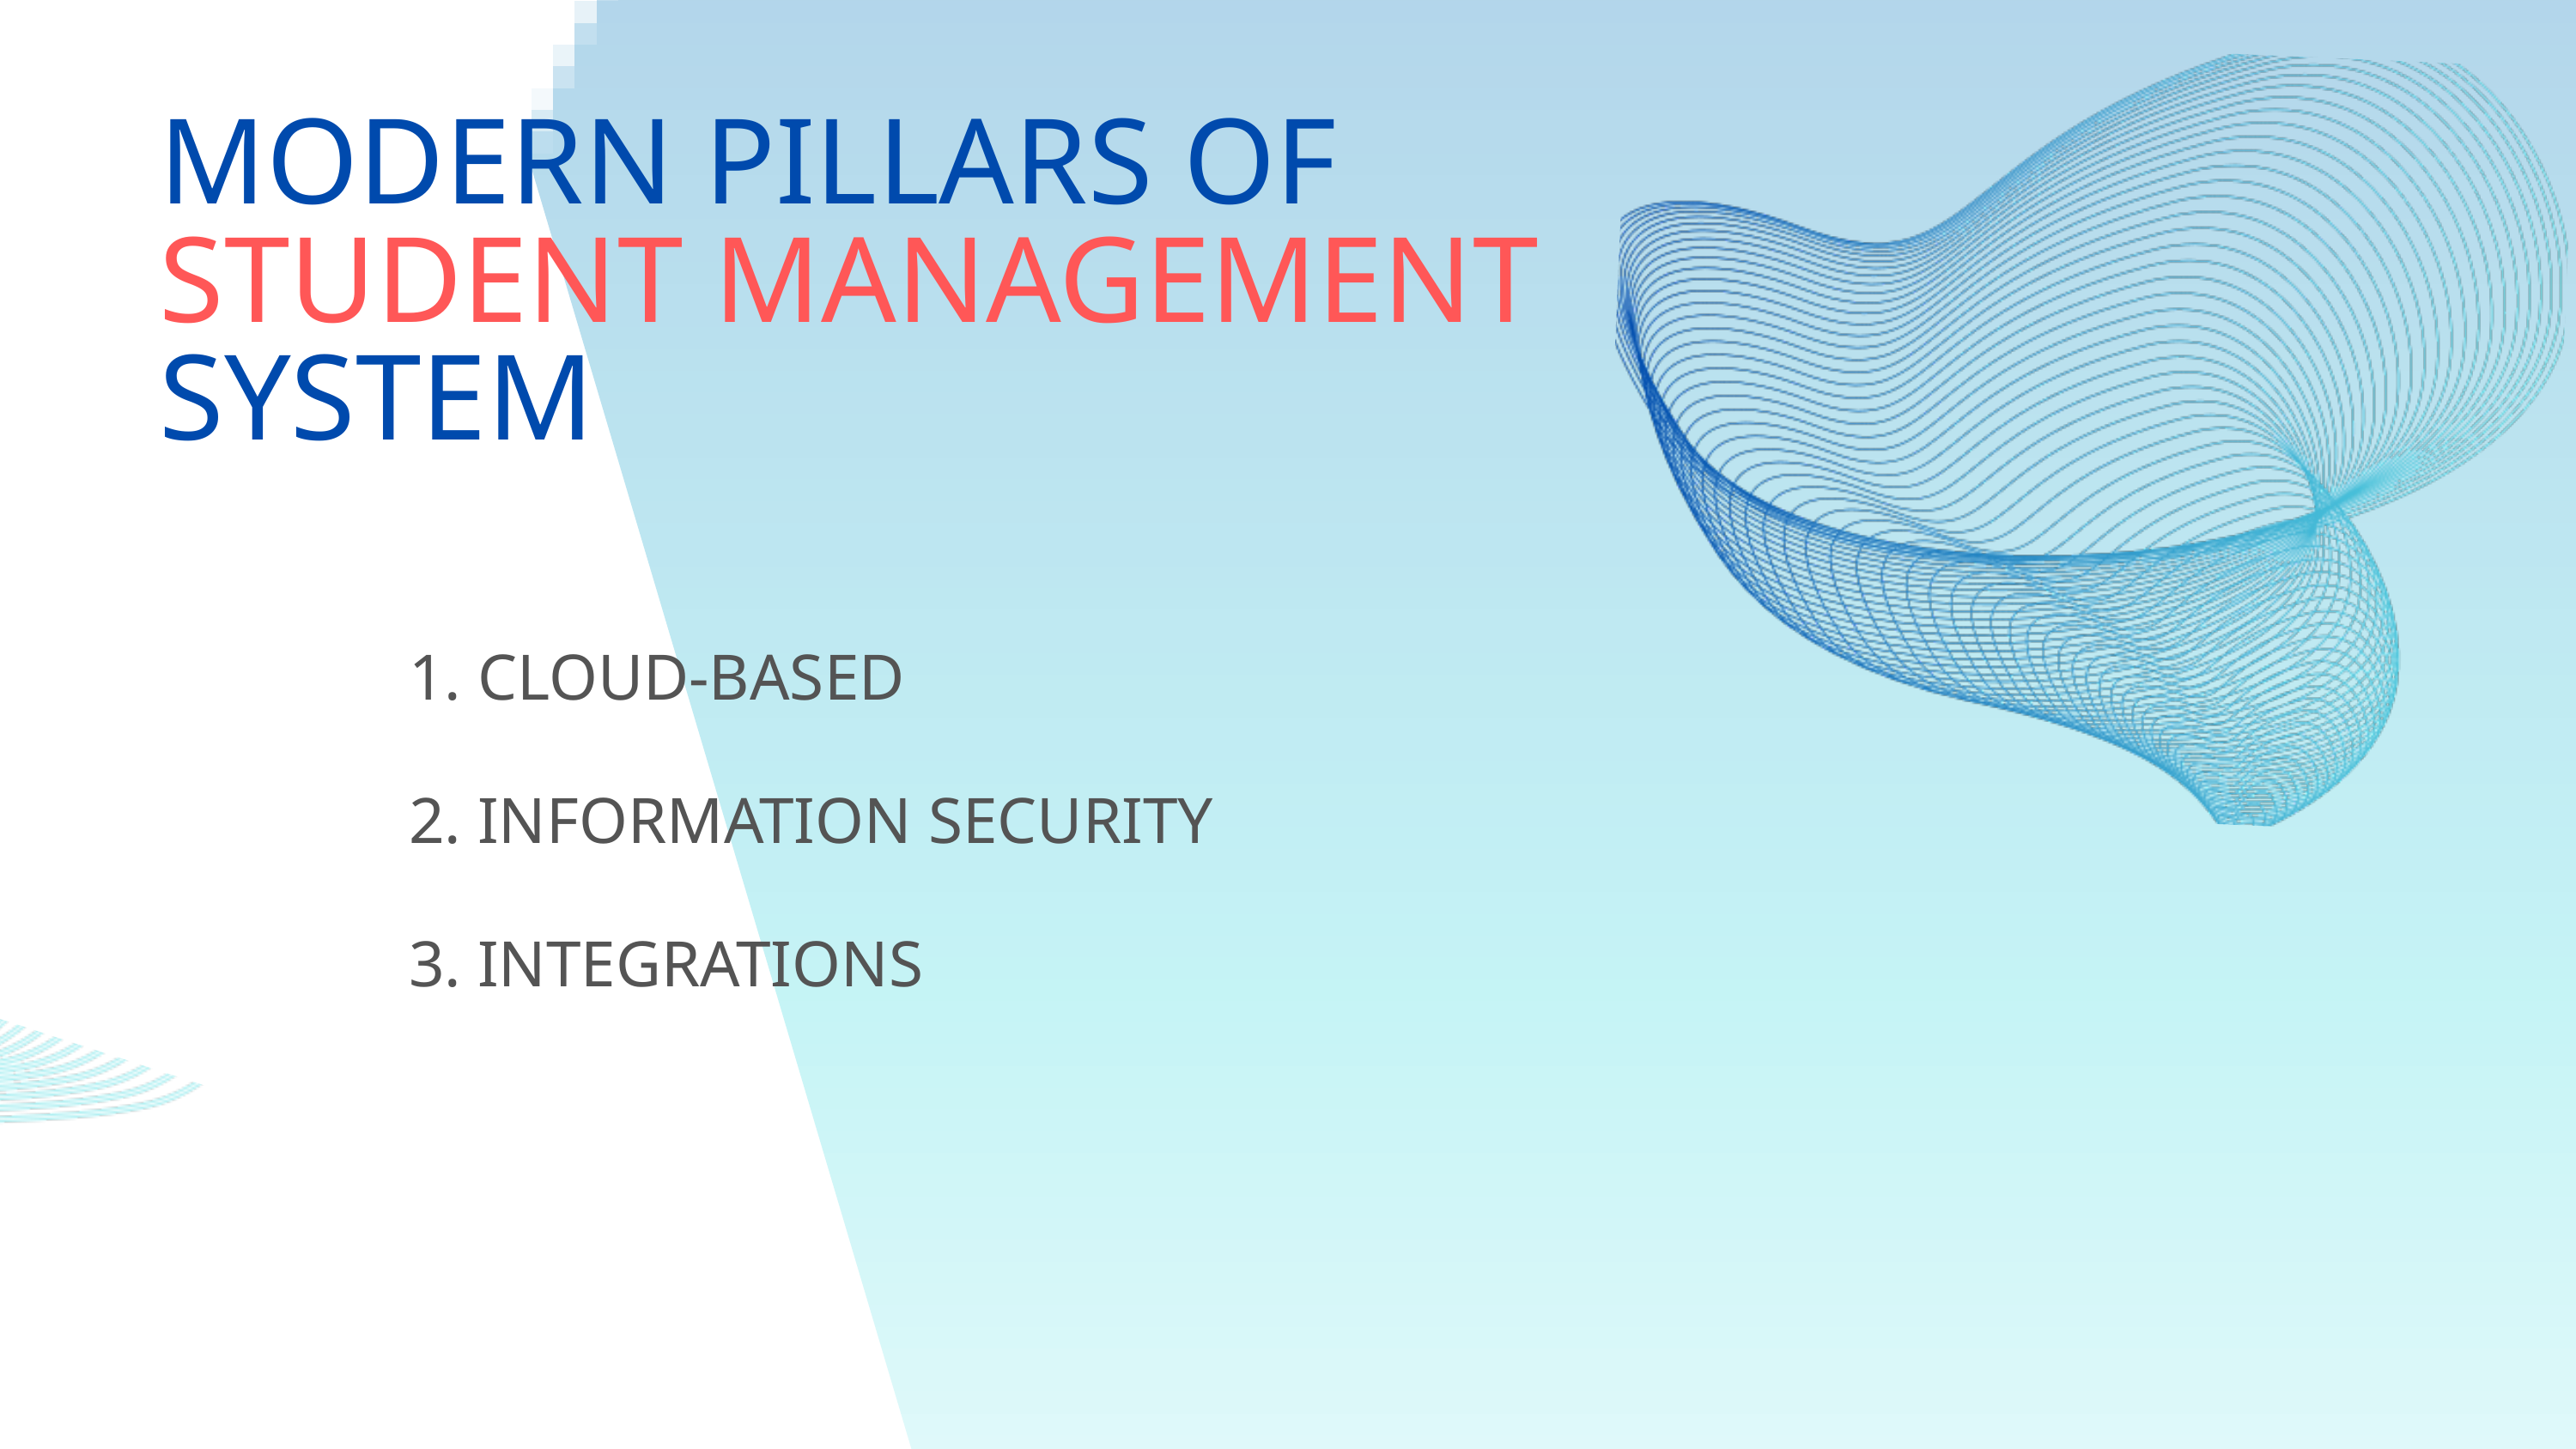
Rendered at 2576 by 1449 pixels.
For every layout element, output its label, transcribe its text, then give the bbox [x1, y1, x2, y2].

text_box [0, 1018, 409, 1449]
text_box [481, 0, 2576, 109]
text_box 1. CLOUD-BASED 2. INFORMATION SECURITY 3. INTEGRATIONS [409, 569, 1309, 1000]
text_box MODERN PILLARS OF STUDENT MANAGEMENT SYSTEM [159, 109, 1669, 464]
text_box [1595, 27, 2576, 839]
text_box [619, 86, 2576, 1449]
